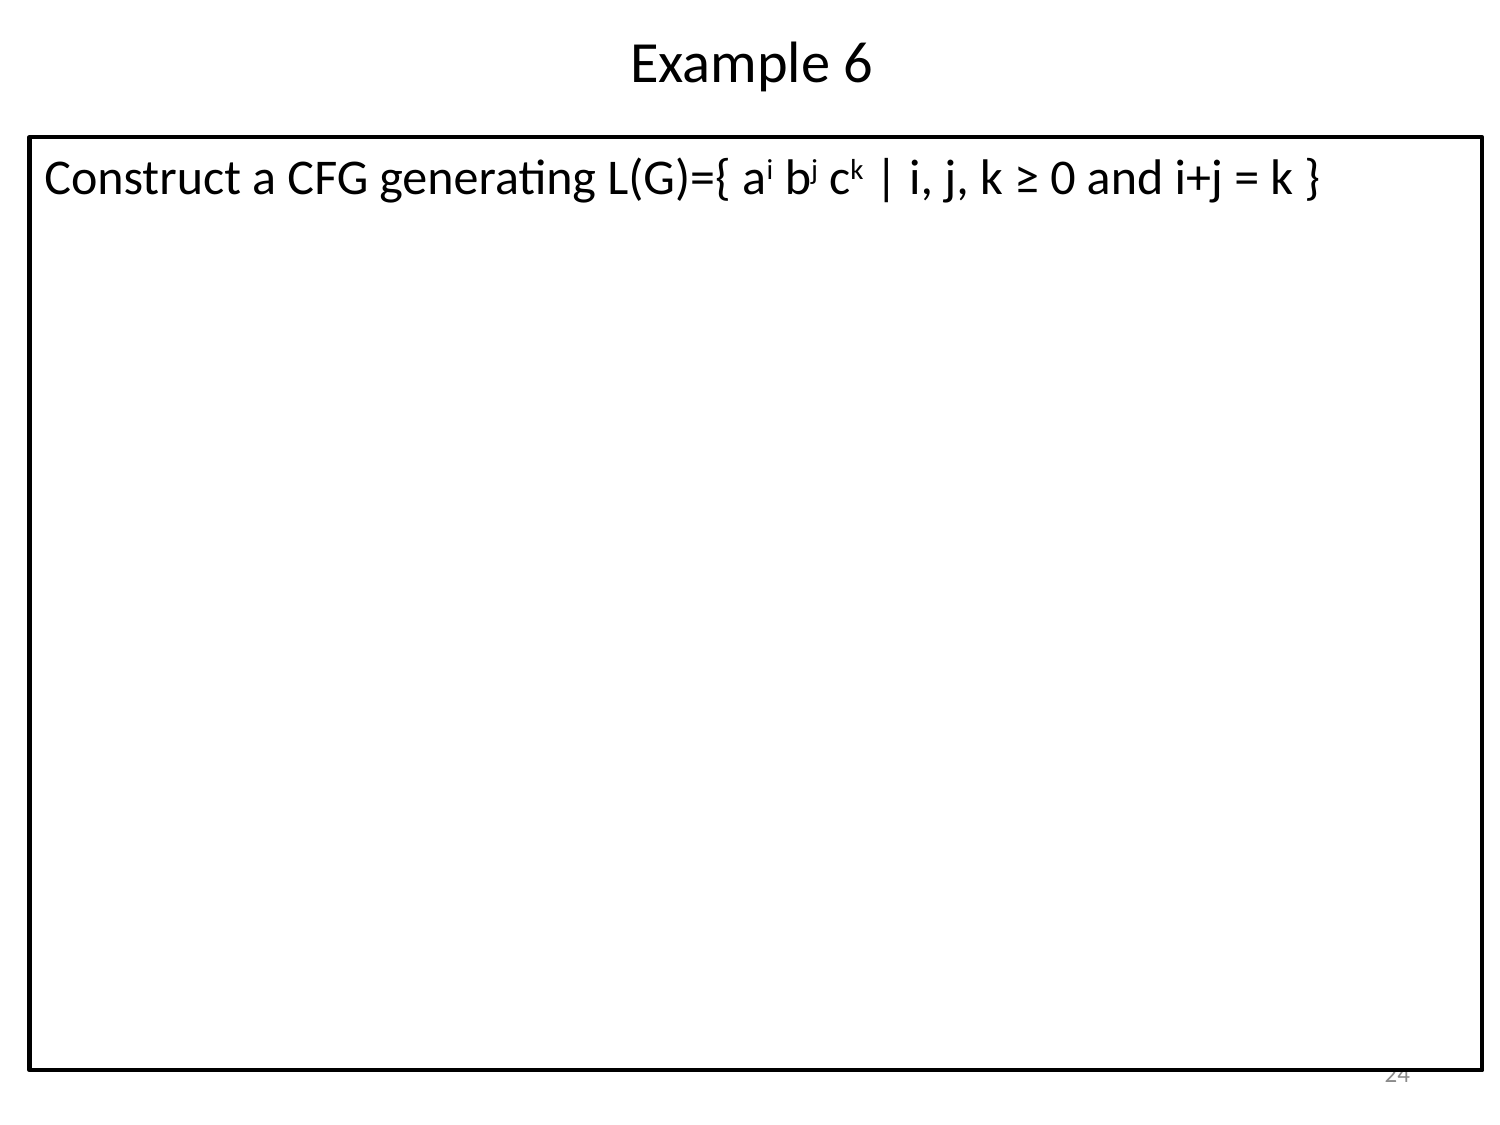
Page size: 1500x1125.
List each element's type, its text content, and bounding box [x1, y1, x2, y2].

title Example 6 [76, 19, 1427, 100]
slide_number 24 [1074, 1072, 1425, 1103]
list Construct a CFG generating L(G)={ ai bj ck | i, j, k ≥ 0 and i+j = k } [27, 135, 1484, 1072]
